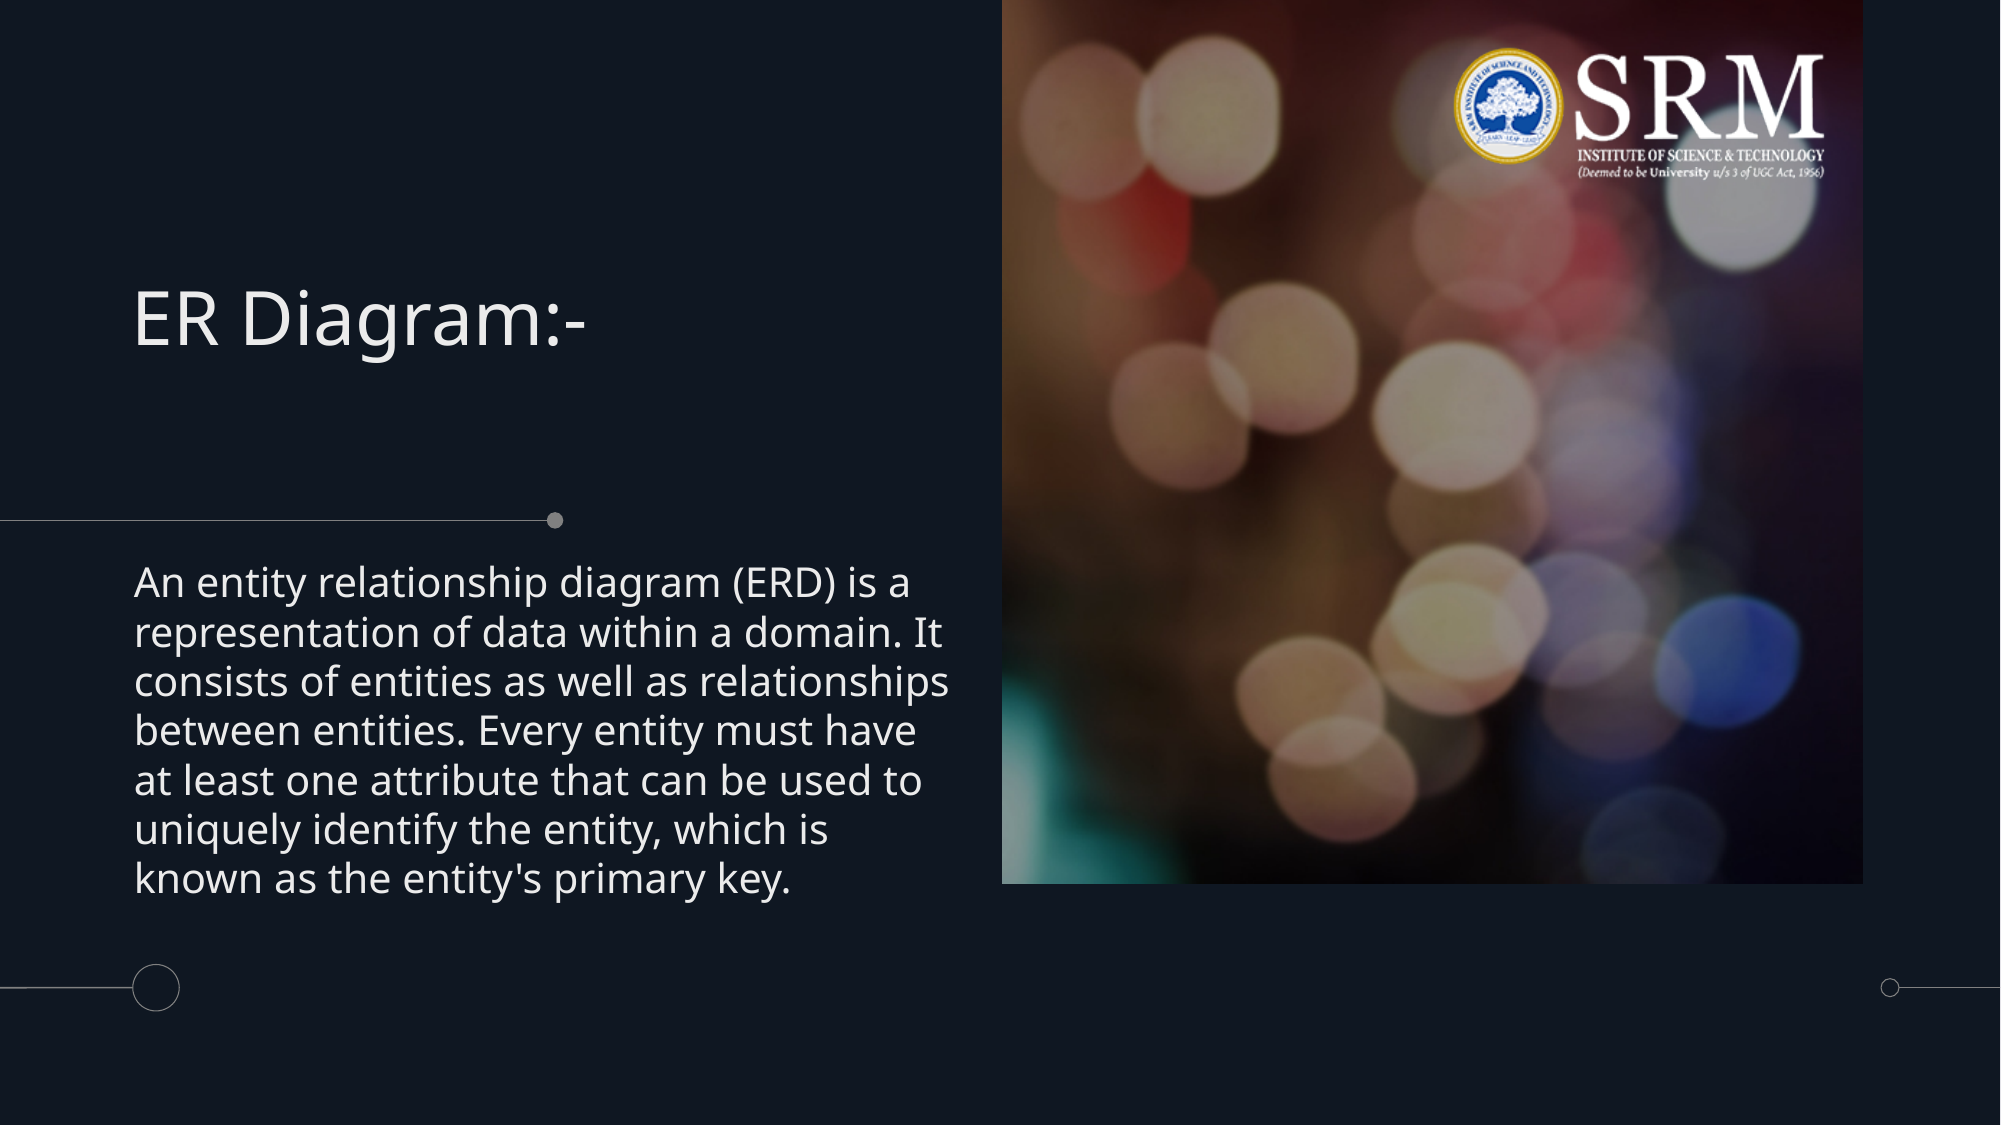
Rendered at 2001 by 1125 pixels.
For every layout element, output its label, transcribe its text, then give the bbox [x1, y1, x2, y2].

list An entity relationship diagram (ERD) is a representation of data within a domain. It consists of entities as well as relationships between entities. Every entity must have at least one attribute that can be used to uniquely identify the entity, which is known as the entity's primary key. [133, 556, 956, 954]
picture [1001, 0, 1863, 884]
title ER Diagram:- [131, 248, 956, 450]
